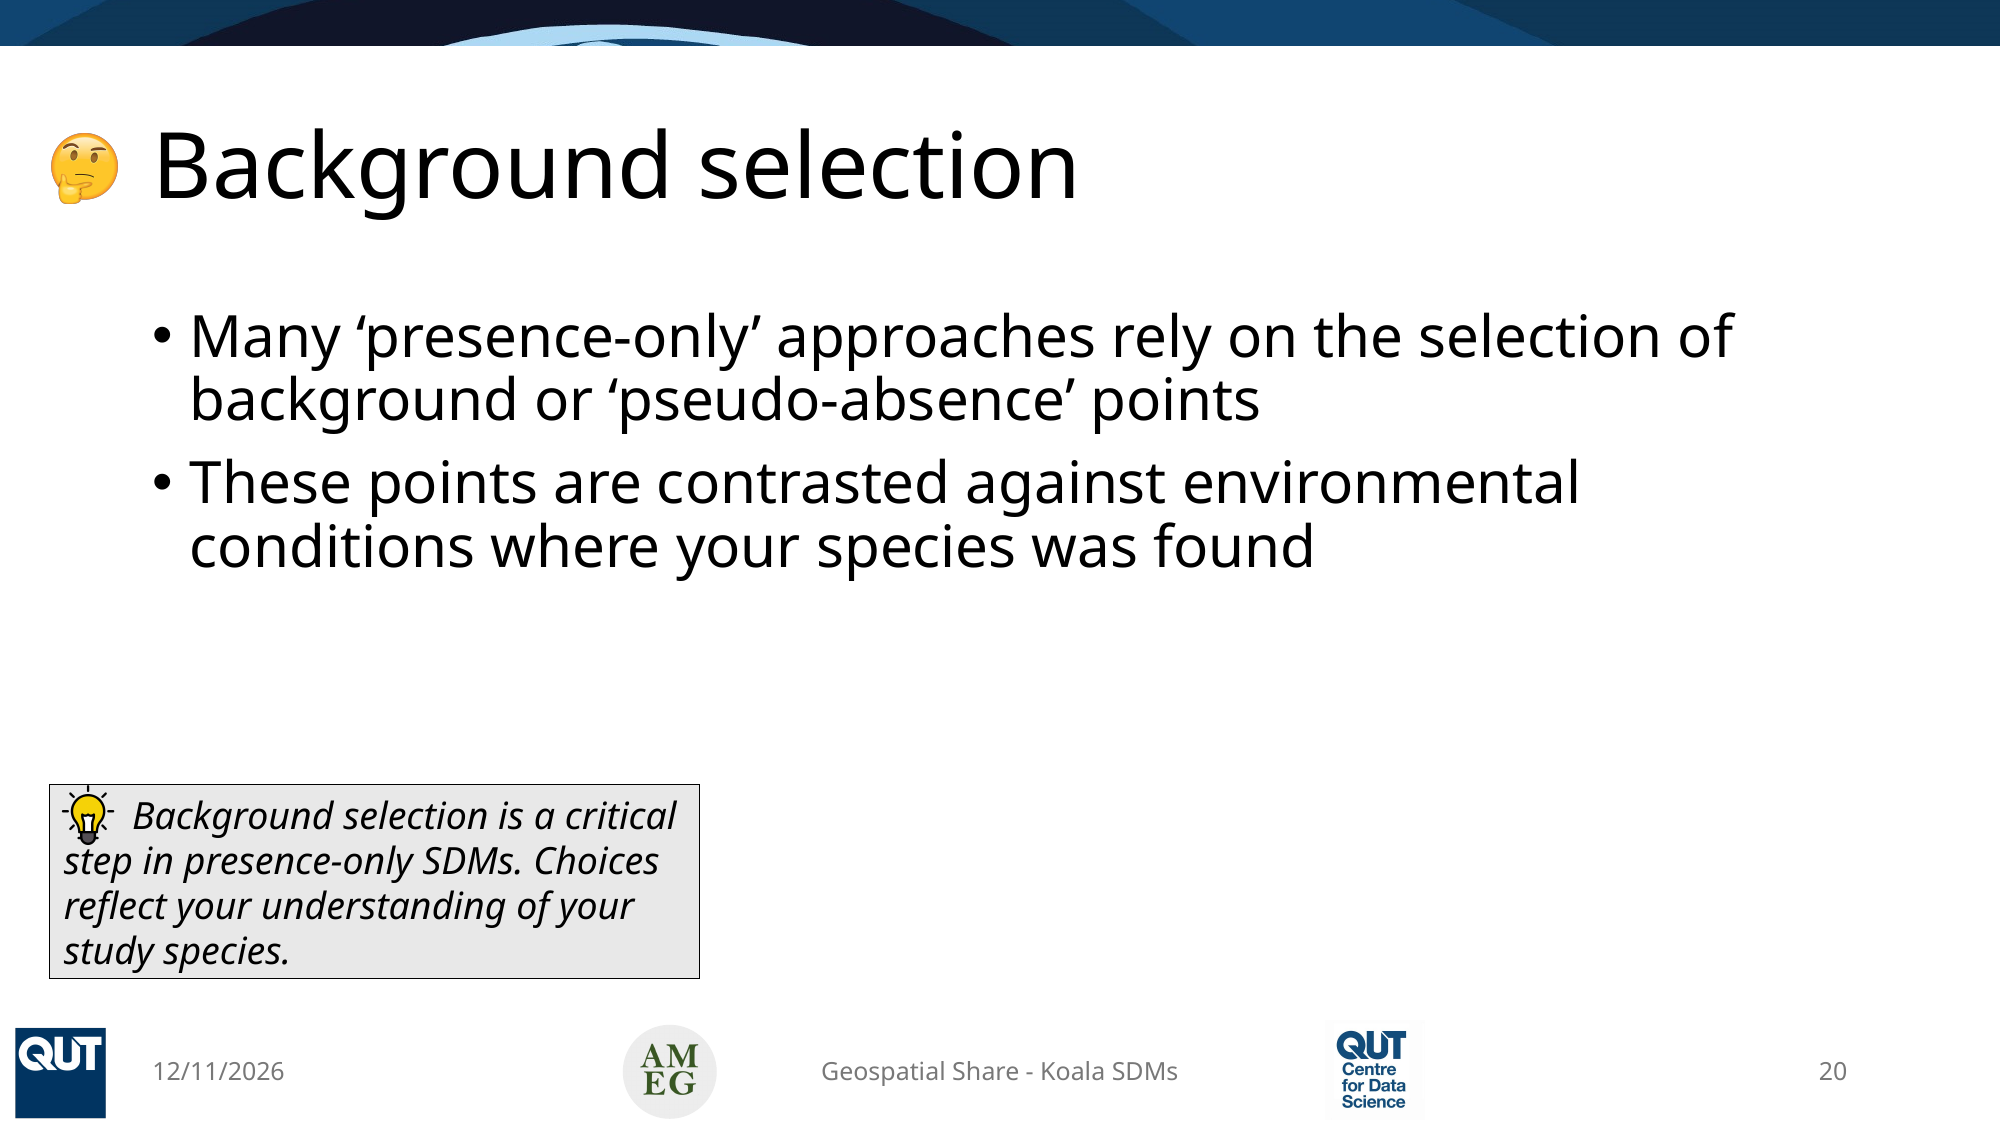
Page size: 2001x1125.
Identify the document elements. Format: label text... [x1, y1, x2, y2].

list Many ‘presence-only’ approaches rely on the selection of background or ‘pseudo-absence’ points These points are contrasted against environmental conditions where your species was found [137, 299, 1863, 1014]
picture [48, 132, 121, 205]
footer Geospatial Share - Koala SDMs [662, 1042, 1338, 1103]
picture [1325, 1020, 1425, 1120]
picture [0, 1020, 111, 1125]
slide_number 20 [1412, 1042, 1863, 1103]
picture [51, 779, 124, 852]
picture [0, 0, 2000, 46]
text_box Background selection is a critical step in presence-only SDMs. Choices reflect your understanding of your study species. [49, 784, 700, 979]
picture [622, 1024, 707, 1119]
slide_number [137, 1042, 588, 1103]
title Background selection [137, 59, 1863, 278]
